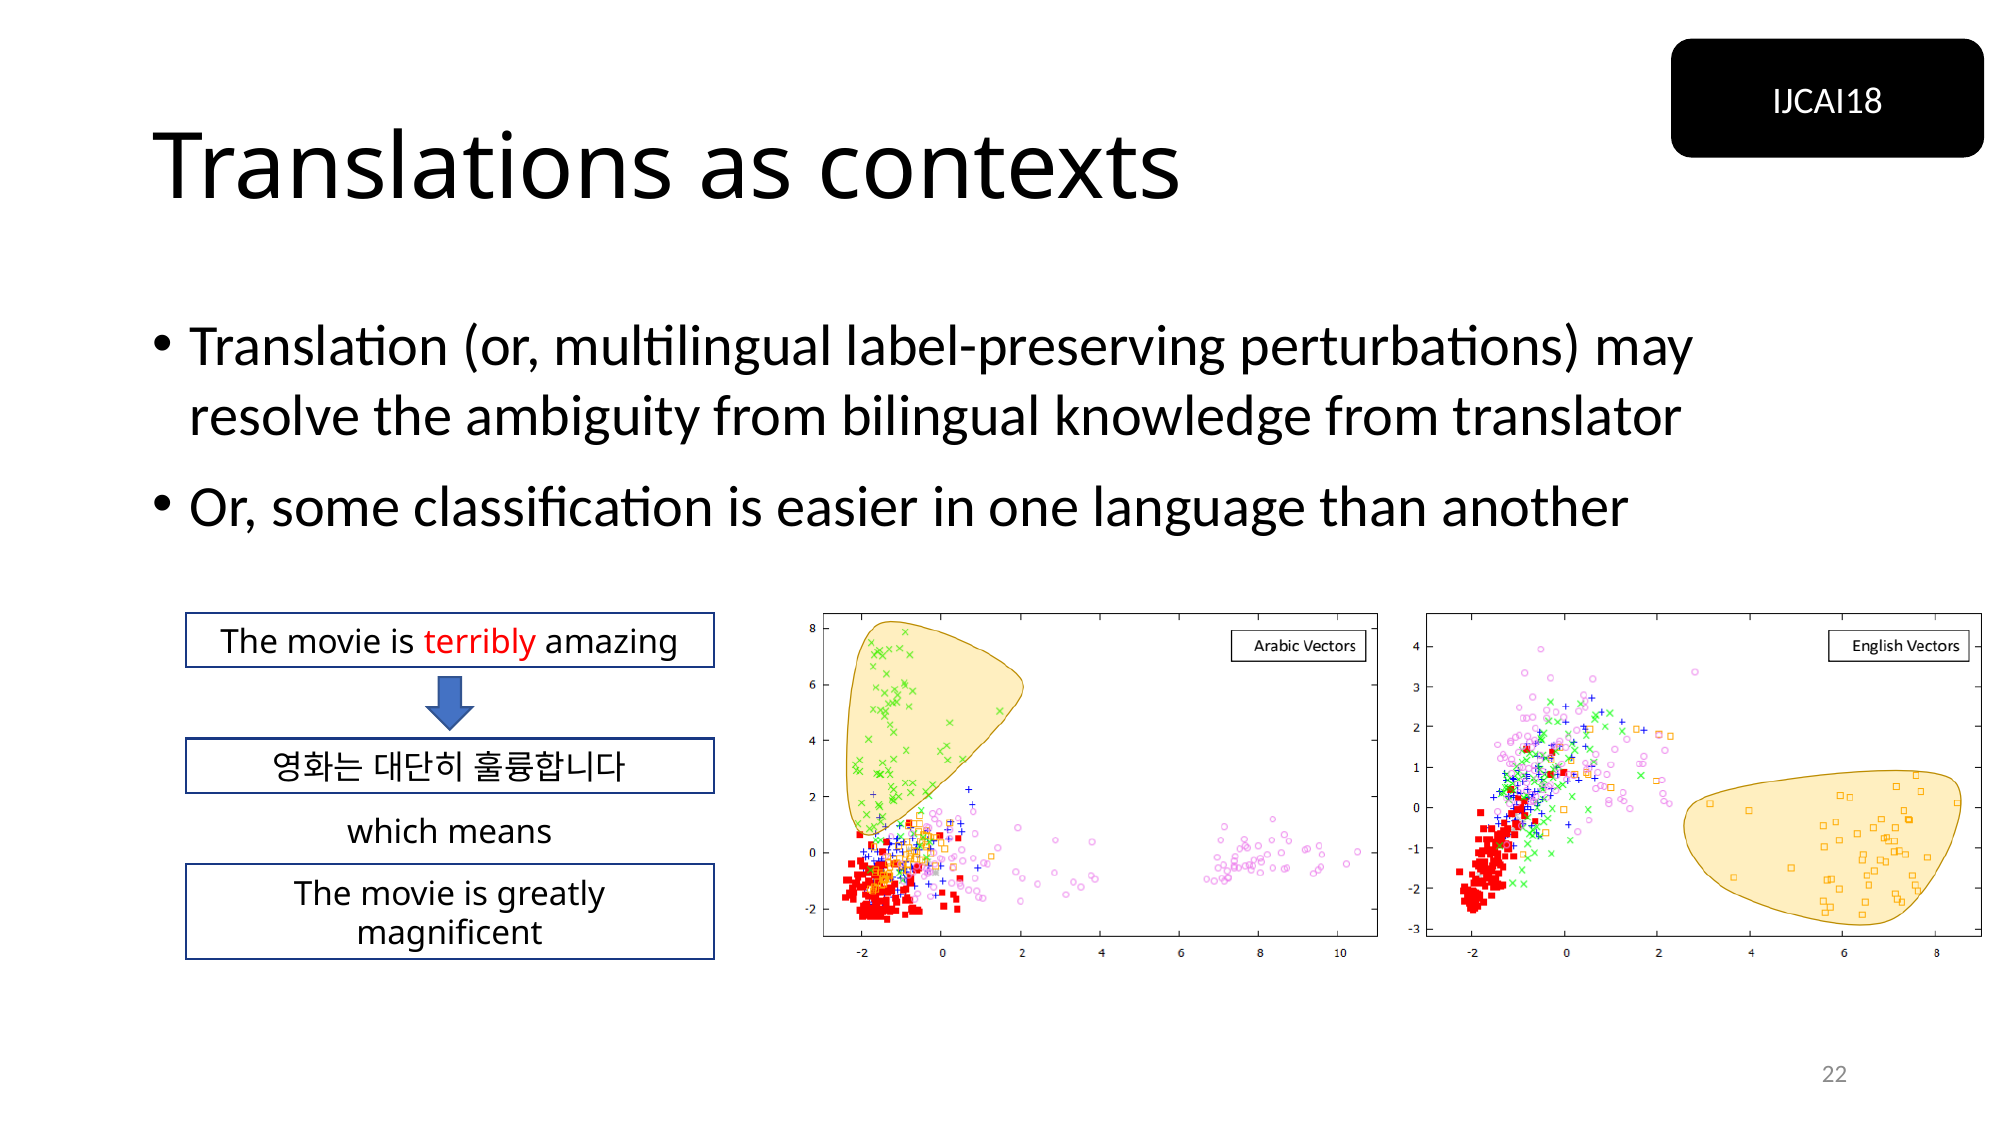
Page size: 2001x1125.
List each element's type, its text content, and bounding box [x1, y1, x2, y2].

text_box 영화는 대단히 훌륭합니다 [185, 738, 714, 794]
picture [790, 593, 2000, 968]
text_box which means [185, 802, 714, 858]
slide_number 22 [1412, 1042, 1863, 1103]
list Translation (or, multilingual label-preserving perturbations) may resolve the ambiguity from bilingual knowledge from translator Or, some classification is easier in one language than another [137, 299, 1863, 1014]
text_box [424, 676, 475, 732]
title Translations as contexts [137, 59, 1863, 278]
text_box The movie is terribly amazing [185, 612, 714, 668]
text_box The movie is greatly magnificent [185, 864, 714, 959]
text_box IJCAI18 [1671, 38, 1985, 158]
